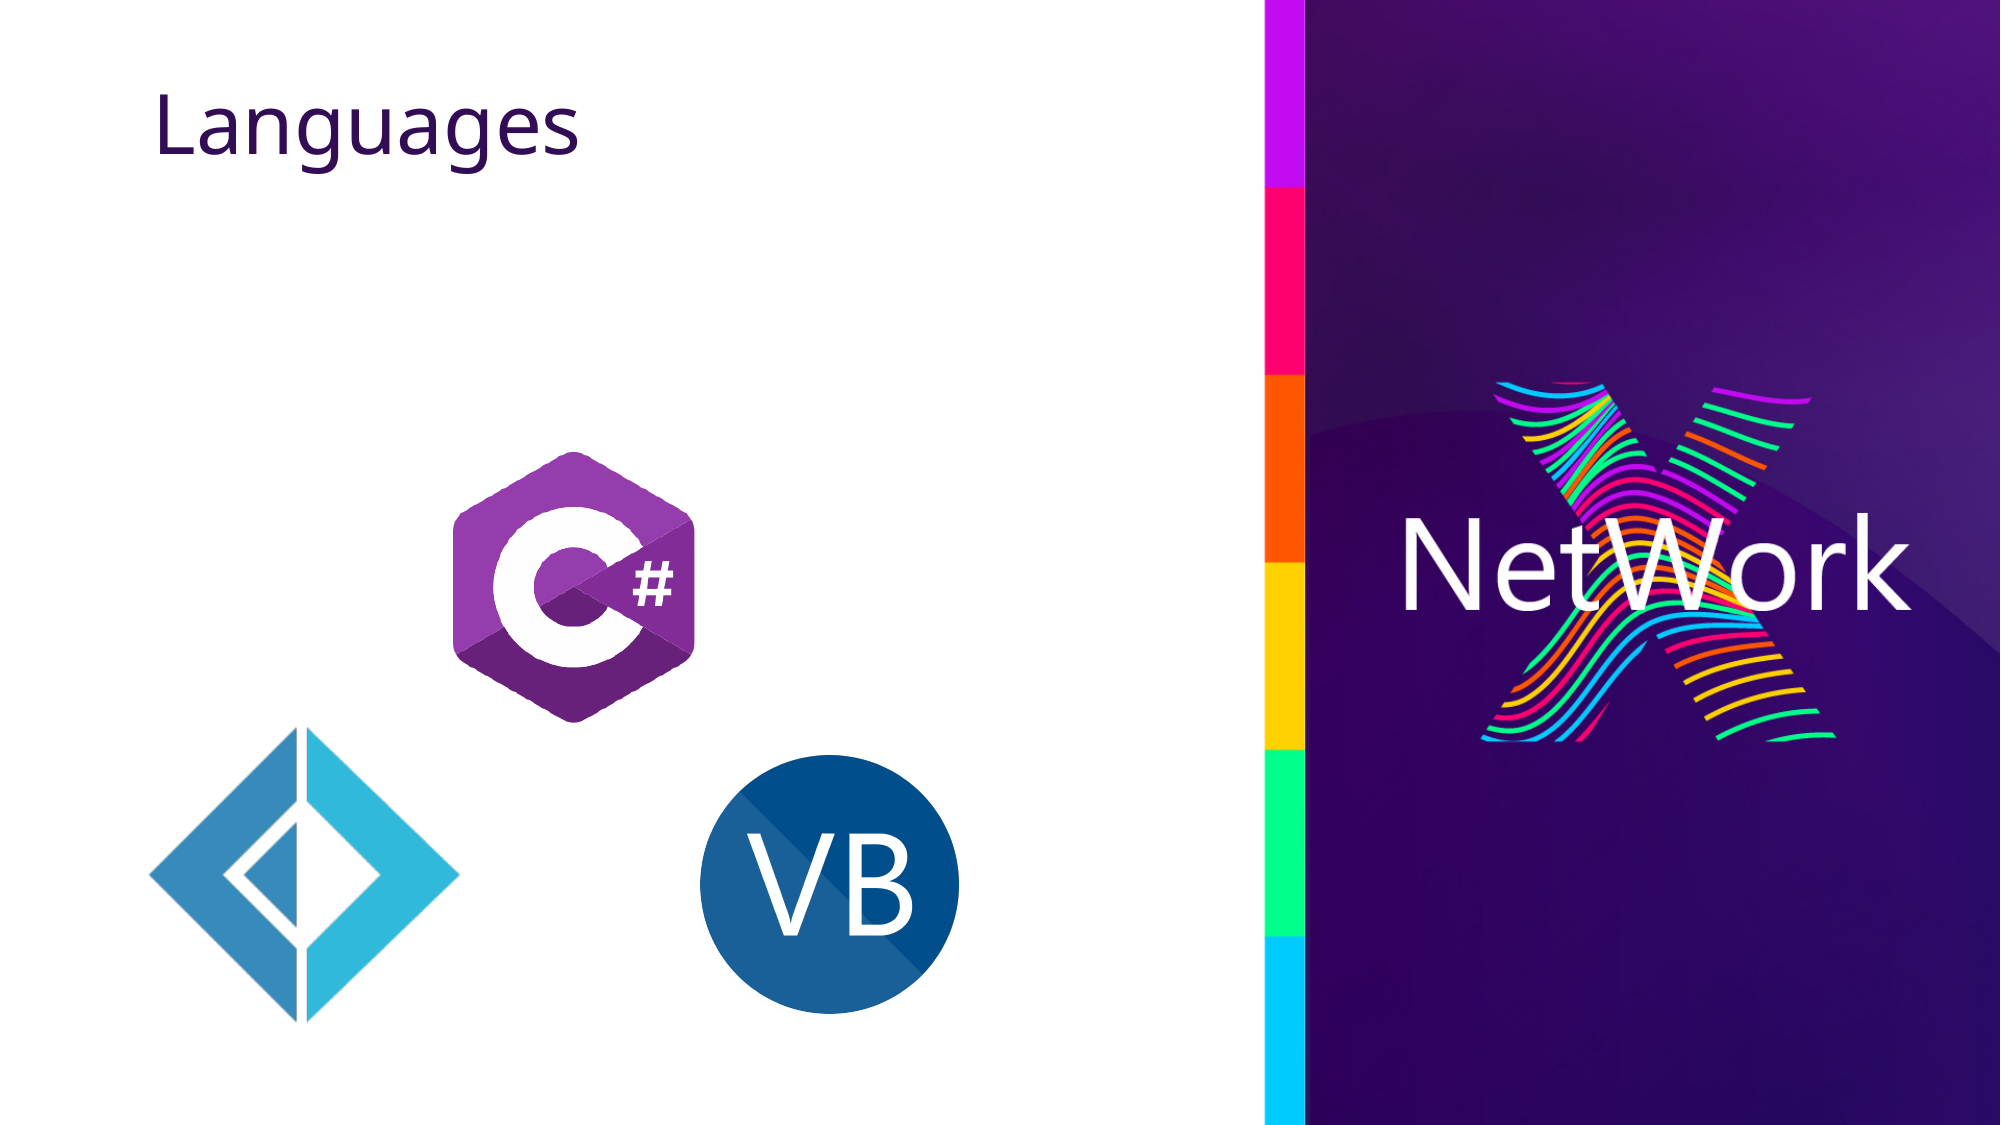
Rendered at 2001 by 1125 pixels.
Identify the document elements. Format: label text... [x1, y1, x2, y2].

picture [0, 0, 2000, 1125]
title Languages [137, 59, 1238, 196]
